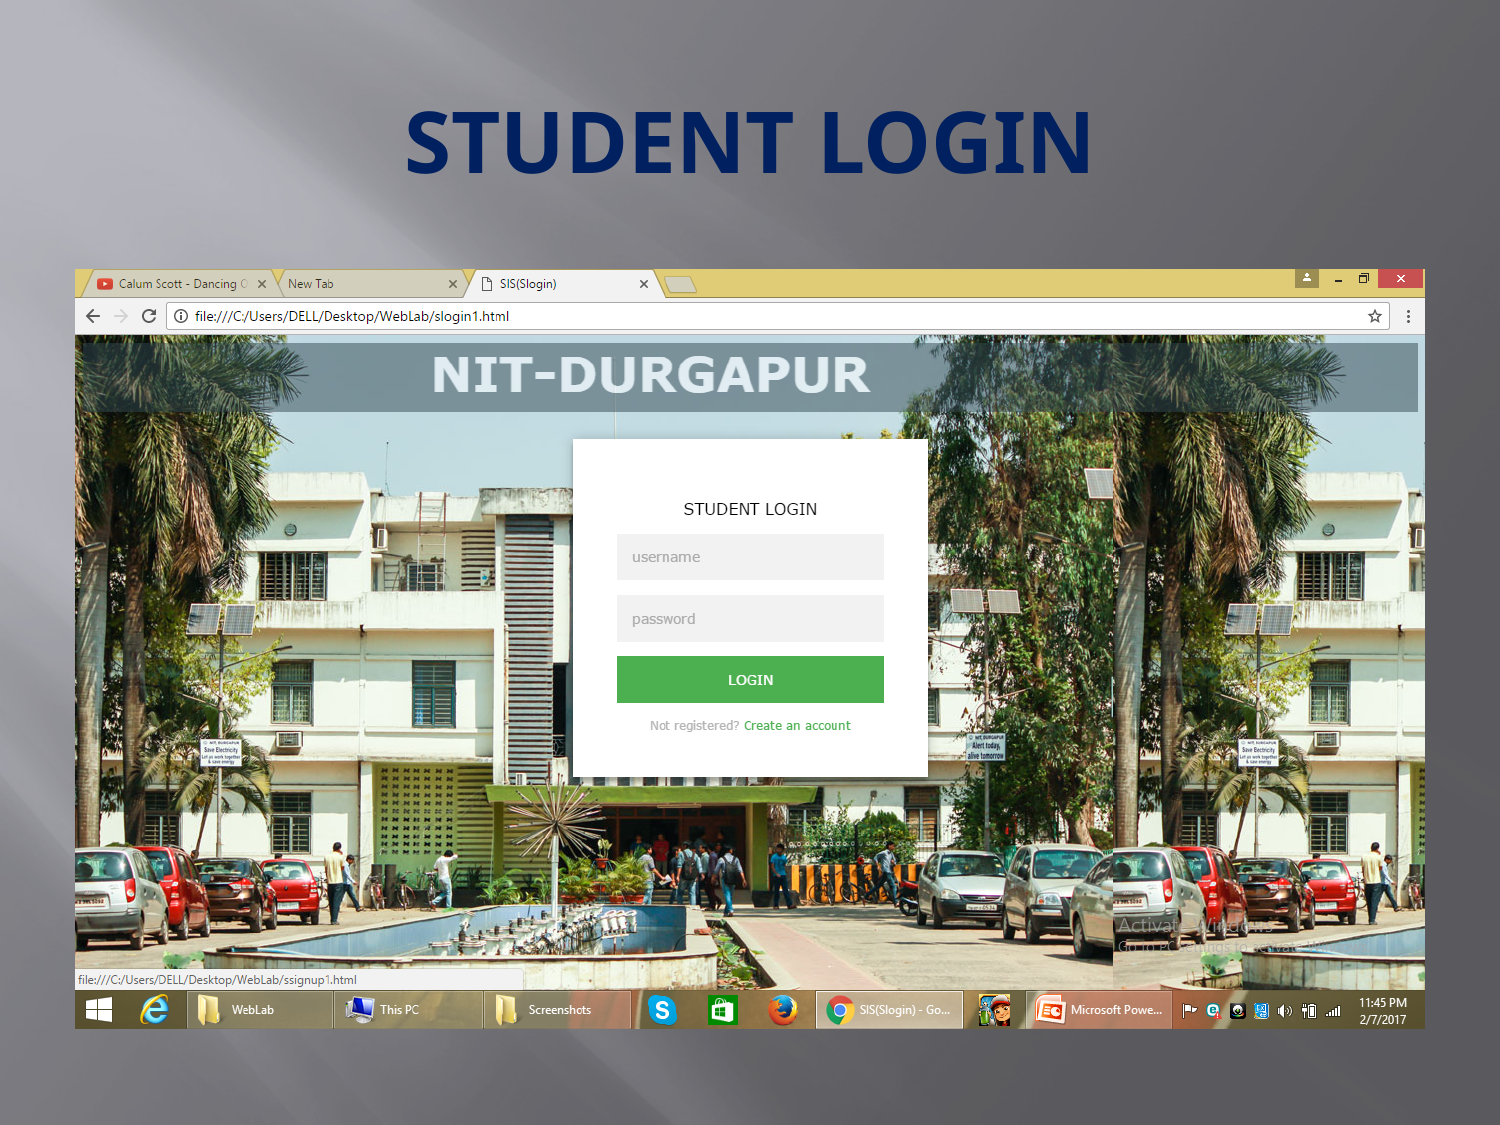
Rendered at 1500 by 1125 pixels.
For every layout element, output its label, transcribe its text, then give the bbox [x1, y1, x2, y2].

title STUDENT LOGIN [76, 45, 1425, 233]
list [74, 268, 1426, 1029]
